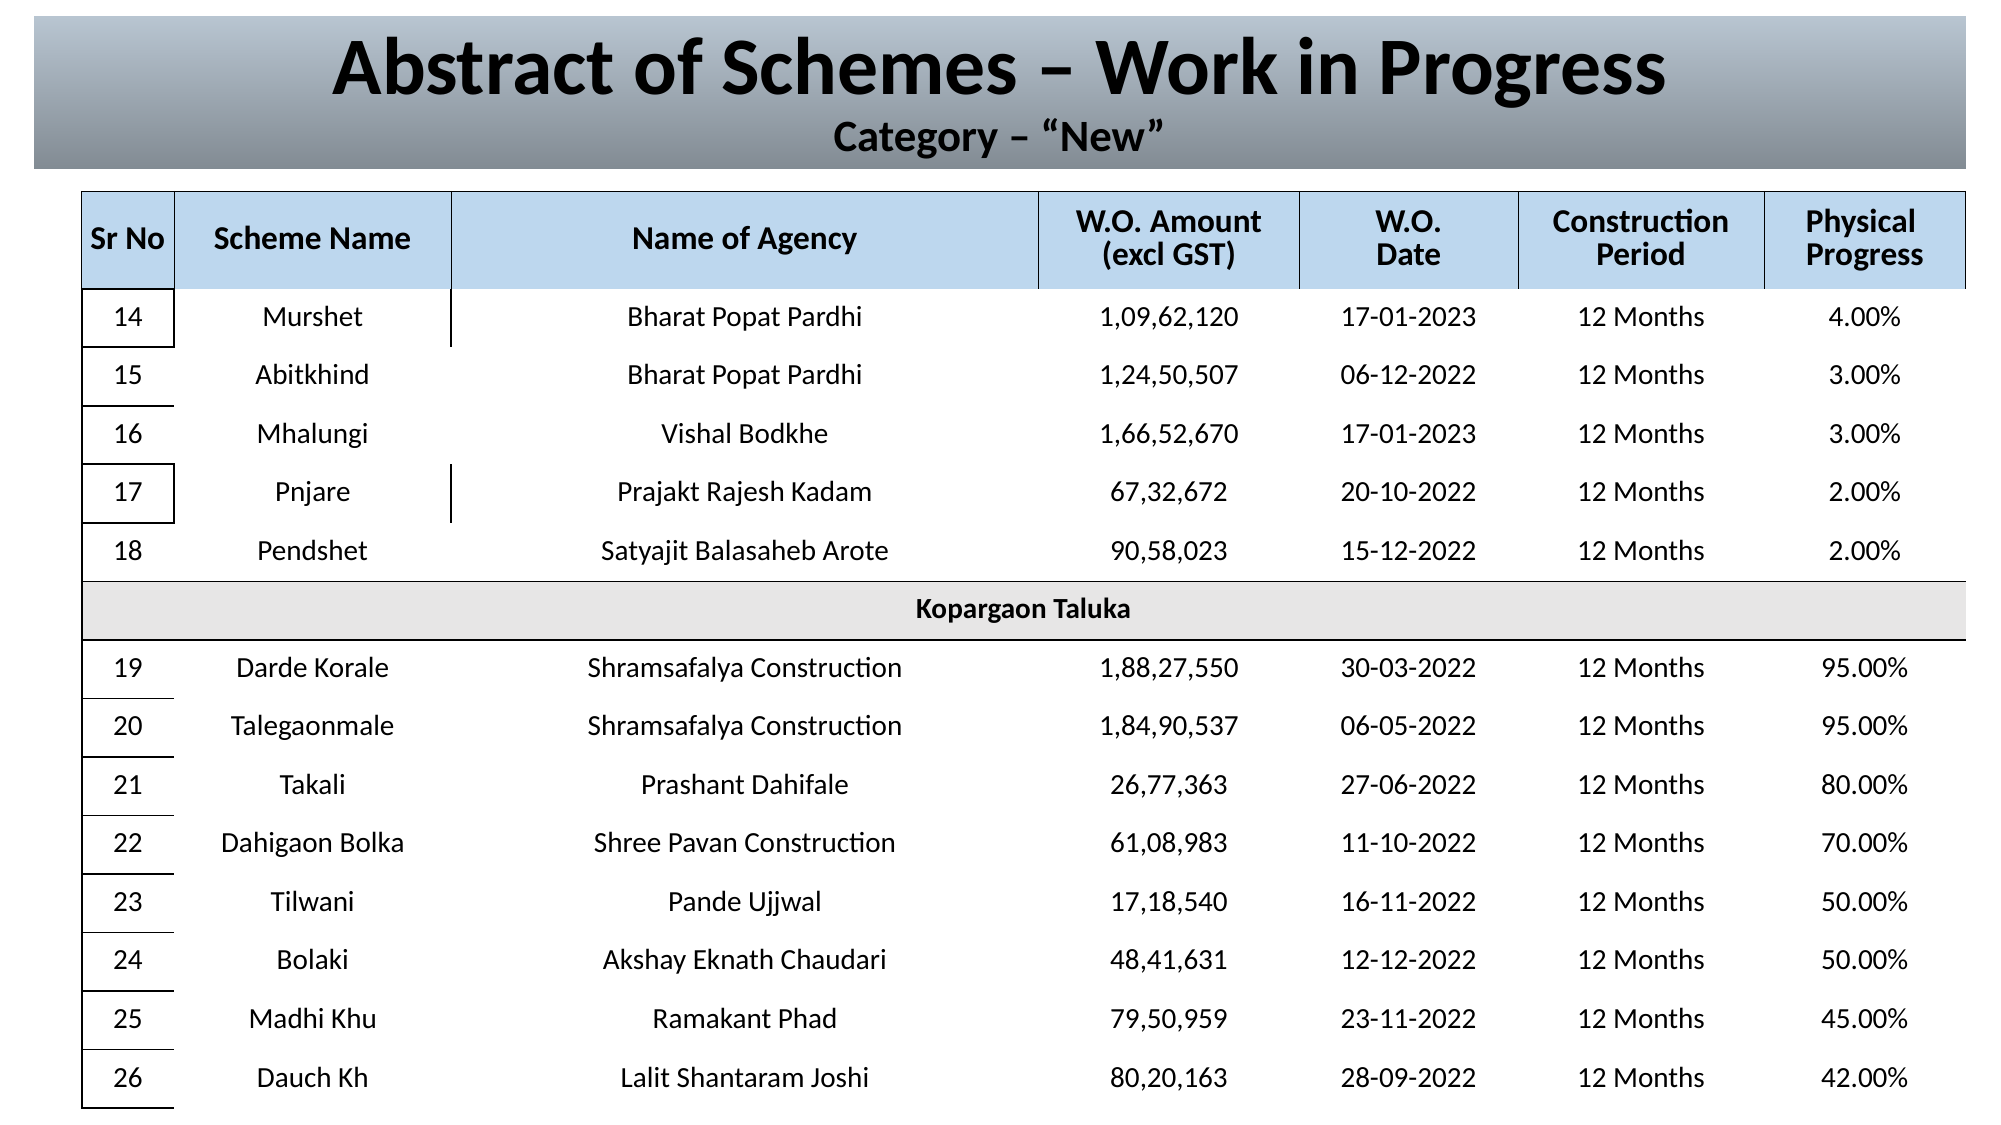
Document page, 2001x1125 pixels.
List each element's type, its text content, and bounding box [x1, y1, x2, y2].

table_cell 06-05-2022 [1299, 698, 1518, 757]
table_cell 2.00% [1764, 464, 1966, 523]
table_header Scheme Name [175, 192, 451, 289]
table_cell Satyajit Balasaheb Arote [451, 523, 1039, 581]
table_cell 1,88,27,550 [1039, 641, 1299, 698]
table_cell Shramsafalya Construction [451, 698, 1039, 757]
table_cell Madhi Khu [174, 991, 451, 1050]
table_cell Talegaonmale [174, 698, 451, 757]
table_cell 12 Months [1518, 991, 1764, 1050]
table_cell Lalit Shantaram Joshi [451, 1050, 1039, 1108]
table_cell 79,50,959 [1039, 991, 1299, 1050]
table_header Name of Agency [452, 192, 1038, 289]
table_cell 50.00% [1764, 874, 1966, 933]
table_cell Dahigaon Bolka [174, 815, 451, 874]
table_cell Pnjare [175, 464, 450, 523]
table_cell 12 Months [1518, 464, 1764, 523]
table_cell 12 Months [1518, 757, 1764, 815]
table_cell 3.00% [1764, 406, 1966, 464]
table_header Murshet [175, 289, 450, 347]
table_cell 17 [83, 465, 173, 522]
table_cell 24 [83, 933, 174, 990]
table_cell Bolaki [174, 933, 451, 991]
table_cell Abitkhind [174, 347, 451, 406]
table_cell 1,24,50,507 [1039, 347, 1299, 406]
table_cell 20 [83, 699, 174, 756]
table_cell 12 Months [1518, 698, 1764, 757]
table_header 1,09,62,120 [1039, 289, 1299, 347]
table_cell 27-06-2022 [1299, 757, 1518, 815]
table_cell 06-12-2022 [1299, 347, 1518, 406]
table_cell 18 [83, 524, 174, 581]
table_cell 3.00% [1764, 347, 1966, 406]
table_cell 12 Months [1518, 347, 1764, 406]
table_header W.O. Date [1300, 192, 1518, 289]
table_cell 23 [83, 875, 174, 932]
table_cell 95.00% [1764, 698, 1966, 757]
table_cell 28-09-2022 [1299, 1050, 1518, 1108]
table_cell 12 Months [1518, 874, 1764, 933]
table_cell 12-12-2022 [1299, 933, 1518, 991]
table_cell 25 [83, 992, 174, 1049]
table_cell Takali [174, 757, 451, 815]
table_cell 42.00% [1764, 1050, 1966, 1108]
table_header 17-01-2023 [1299, 289, 1518, 347]
table_cell Darde Korale [174, 641, 451, 698]
table_header 4.00% [1764, 289, 1966, 347]
table_header 12 Months [1518, 289, 1764, 347]
table_cell 16-11-2022 [1299, 874, 1518, 933]
table_cell 12 Months [1518, 1050, 1764, 1108]
table_cell 67,32,672 [1039, 464, 1299, 523]
table_cell 26 [83, 1050, 174, 1107]
table_cell Pande Ujjwal [451, 874, 1039, 933]
table_cell Shramsafalya Construction [451, 641, 1039, 698]
table_cell 21 [83, 758, 174, 815]
table_header Sr No [82, 192, 174, 288]
table_cell 80.00% [1764, 757, 1966, 815]
table_cell Shree Pavan Construction [451, 815, 1039, 874]
table_cell Prajakt Rajesh Kadam [452, 464, 1039, 523]
table_cell 17,18,540 [1039, 874, 1299, 933]
table_cell 26,77,363 [1039, 757, 1299, 815]
table_header 14 [83, 290, 173, 346]
table_cell 15-12-2022 [1299, 523, 1518, 581]
table_cell 16 [83, 407, 174, 463]
table_cell 11-10-2022 [1299, 815, 1518, 874]
table_cell Pendshet [174, 523, 451, 581]
table_cell 12 Months [1518, 641, 1764, 698]
table_cell 17-01-2023 [1299, 406, 1518, 464]
table_cell Dauch Kh [174, 1050, 451, 1108]
table_cell 45.00% [1764, 991, 1966, 1050]
table_cell 12 Months [1518, 815, 1764, 874]
table_cell Tilwani [174, 874, 451, 933]
table_cell 12 Months [1518, 933, 1764, 991]
table_header Construction Period [1519, 192, 1764, 289]
table_cell 19 [83, 641, 174, 698]
table_header Bharat Popat Pardhi [452, 289, 1039, 347]
table_cell 2.00% [1764, 523, 1966, 581]
table_cell 48,41,631 [1039, 933, 1299, 991]
table_cell Mhalungi [174, 406, 451, 464]
table_cell 90,58,023 [1039, 523, 1299, 581]
table_cell 1,66,52,670 [1039, 406, 1299, 464]
table_cell 12 Months [1518, 523, 1764, 581]
table_cell 23-11-2022 [1299, 991, 1518, 1050]
table_cell Bharat Popat Pardhi [451, 347, 1039, 406]
table_header Physical Progress [1765, 192, 1965, 289]
table_cell Prashant Dahifale [451, 757, 1039, 815]
table_cell 12 Months [1518, 406, 1764, 464]
table_cell Vishal Bodkhe [451, 406, 1039, 464]
table_cell 70.00% [1764, 815, 1966, 874]
table_cell 50.00% [1764, 933, 1966, 991]
table_cell Akshay Eknath Chaudari [451, 933, 1039, 991]
table_cell 80,20,163 [1039, 1050, 1299, 1108]
table_cell 1,84,90,537 [1039, 698, 1299, 757]
table_cell 30-03-2022 [1299, 641, 1518, 698]
table_cell 20-10-2022 [1299, 464, 1518, 523]
table_header W.O. Amount (excl GST) [1039, 192, 1299, 289]
table_cell 61,08,983 [1039, 815, 1299, 874]
table_cell 95.00% [1764, 641, 1966, 698]
table_cell Ramakant Phad [451, 991, 1039, 1050]
title Abstract of Schemes – Work in Progress Category – “New” [34, 16, 1966, 169]
table_cell Kopargaon Taluka [83, 582, 1966, 639]
table_cell 15 [83, 348, 174, 405]
table_cell 22 [83, 816, 174, 873]
